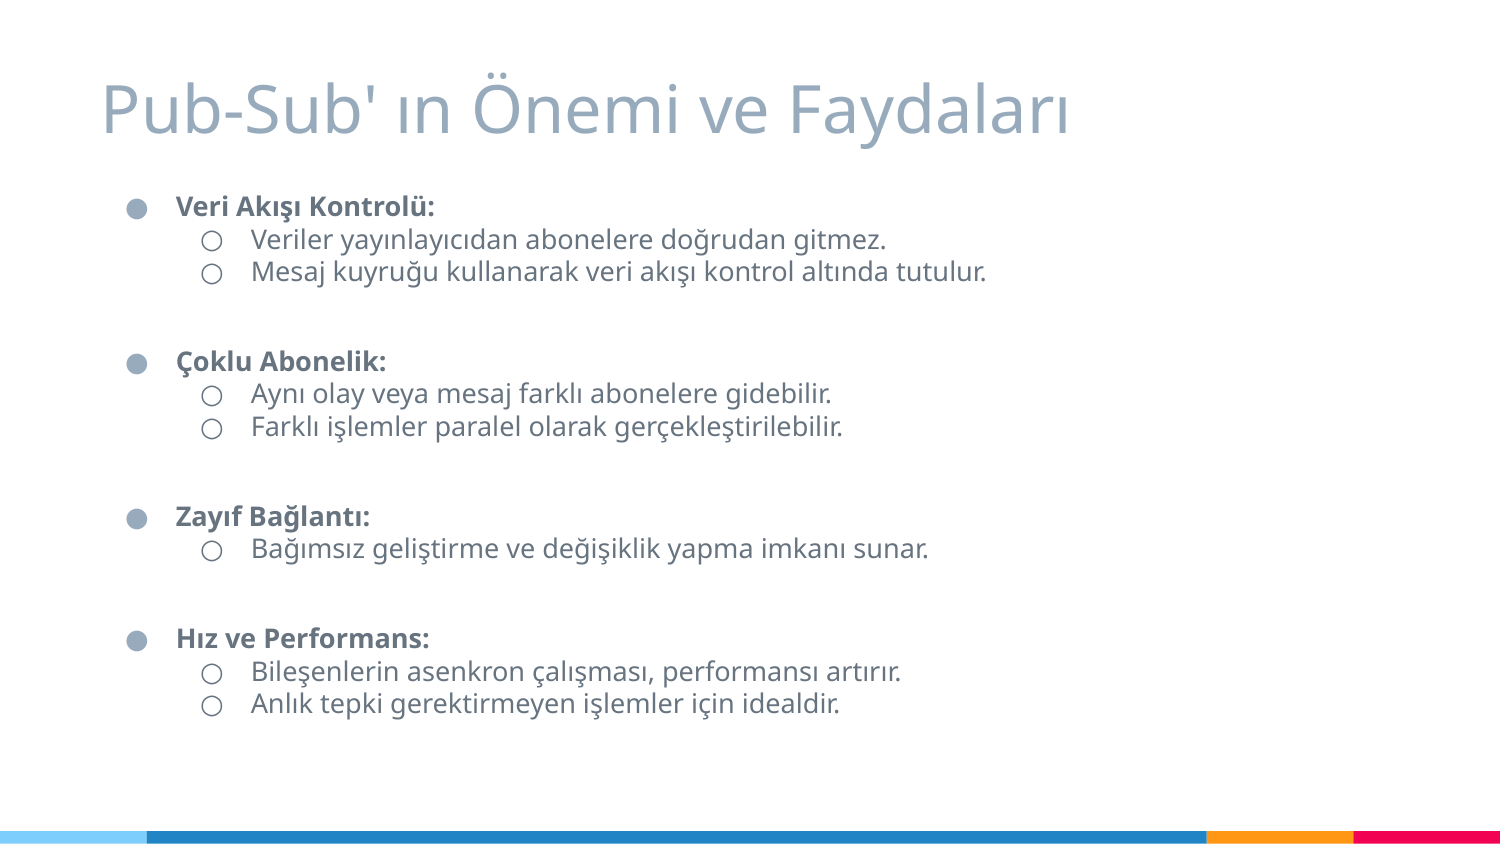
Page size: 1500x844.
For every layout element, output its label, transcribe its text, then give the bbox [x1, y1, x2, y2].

title Pub-Sub' ın Önemi ve Faydaları [85, 21, 1147, 163]
list Veri Akışı Kontrolü: Veriler yayınlayıcıdan abonelere doğrudan gitmez. Mesaj kuyruğu kullanarak veri akışı kontrol altında tutulur. Çoklu Abonelik: Aynı olay veya mesaj farklı abonelere gidebilir. Farklı işlemler paralel olarak gerçekleştirilebilir. Zayıf Bağlantı: Bağımsız geliştirme ve değişiklik yapma imkanı sunar. Hız ve Performans: Bileşenlerin asenkron çalışması, performansı artırır. Anlık tepki gerektirmeyen işlemler için idealdir. [85, 174, 1386, 652]
